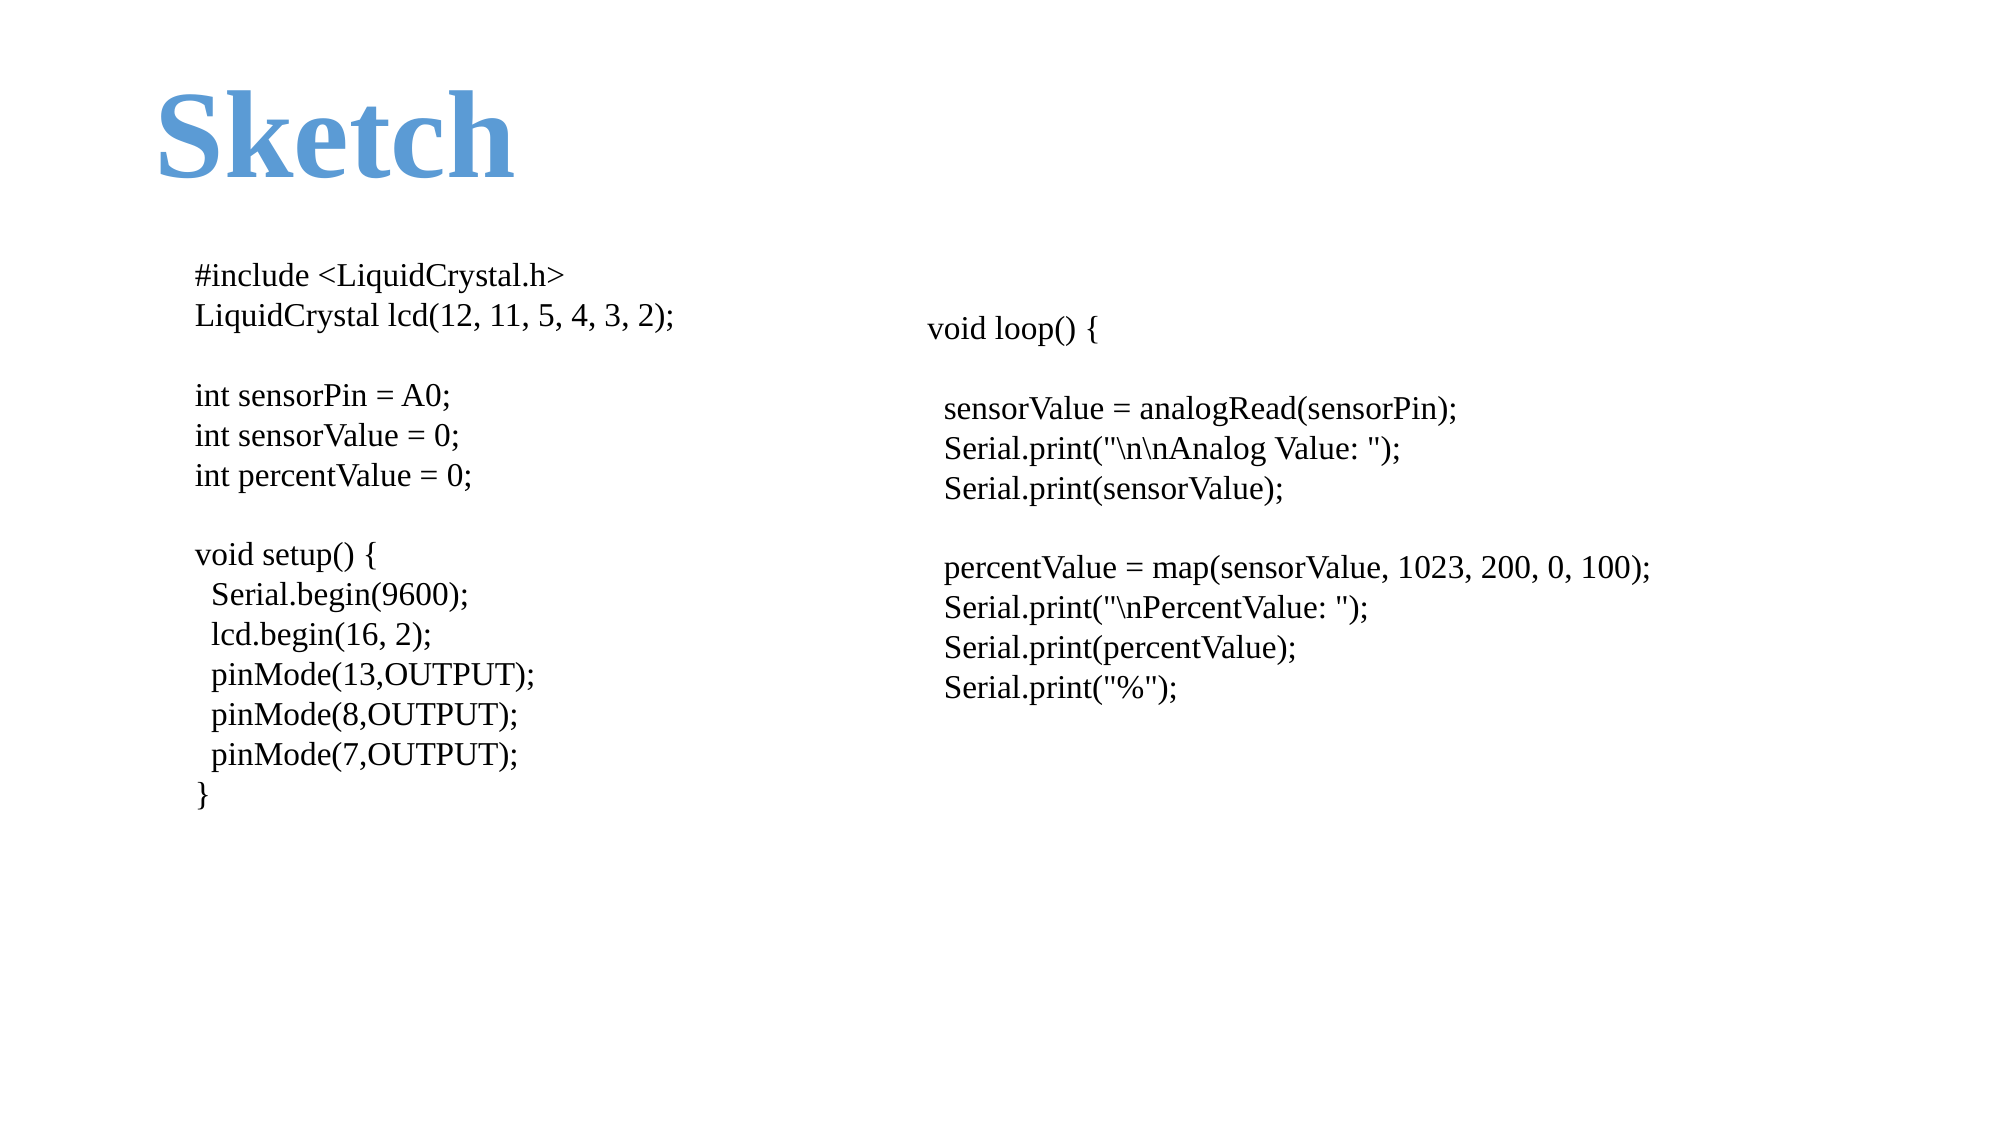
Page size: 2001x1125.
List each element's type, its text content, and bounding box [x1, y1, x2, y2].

text_box Sketch [139, 45, 532, 211]
text_box void loop() { sensorValue = analogRead(sensorPin); Serial.print("\n\nAnalog Value: "); Serial.print(sensorValue); percentValue = map(sensorValue, 1023, 200, 0, 100); Serial.print("\nPercentValue: "); Serial.print(percentValue); Serial.print("%"); [912, 298, 1913, 753]
text_box #include <LiquidCrystal.h> LiquidCrystal lcd(12, 11, 5, 4, 3, 2); int sensorPin = A0; int sensorValue = 0; int percentValue = 0; void setup() { Serial.begin(9600); lcd.begin(16, 2); pinMode(13,OUTPUT); pinMode(8,OUTPUT); pinMode(7,OUTPUT); } [179, 245, 691, 860]
